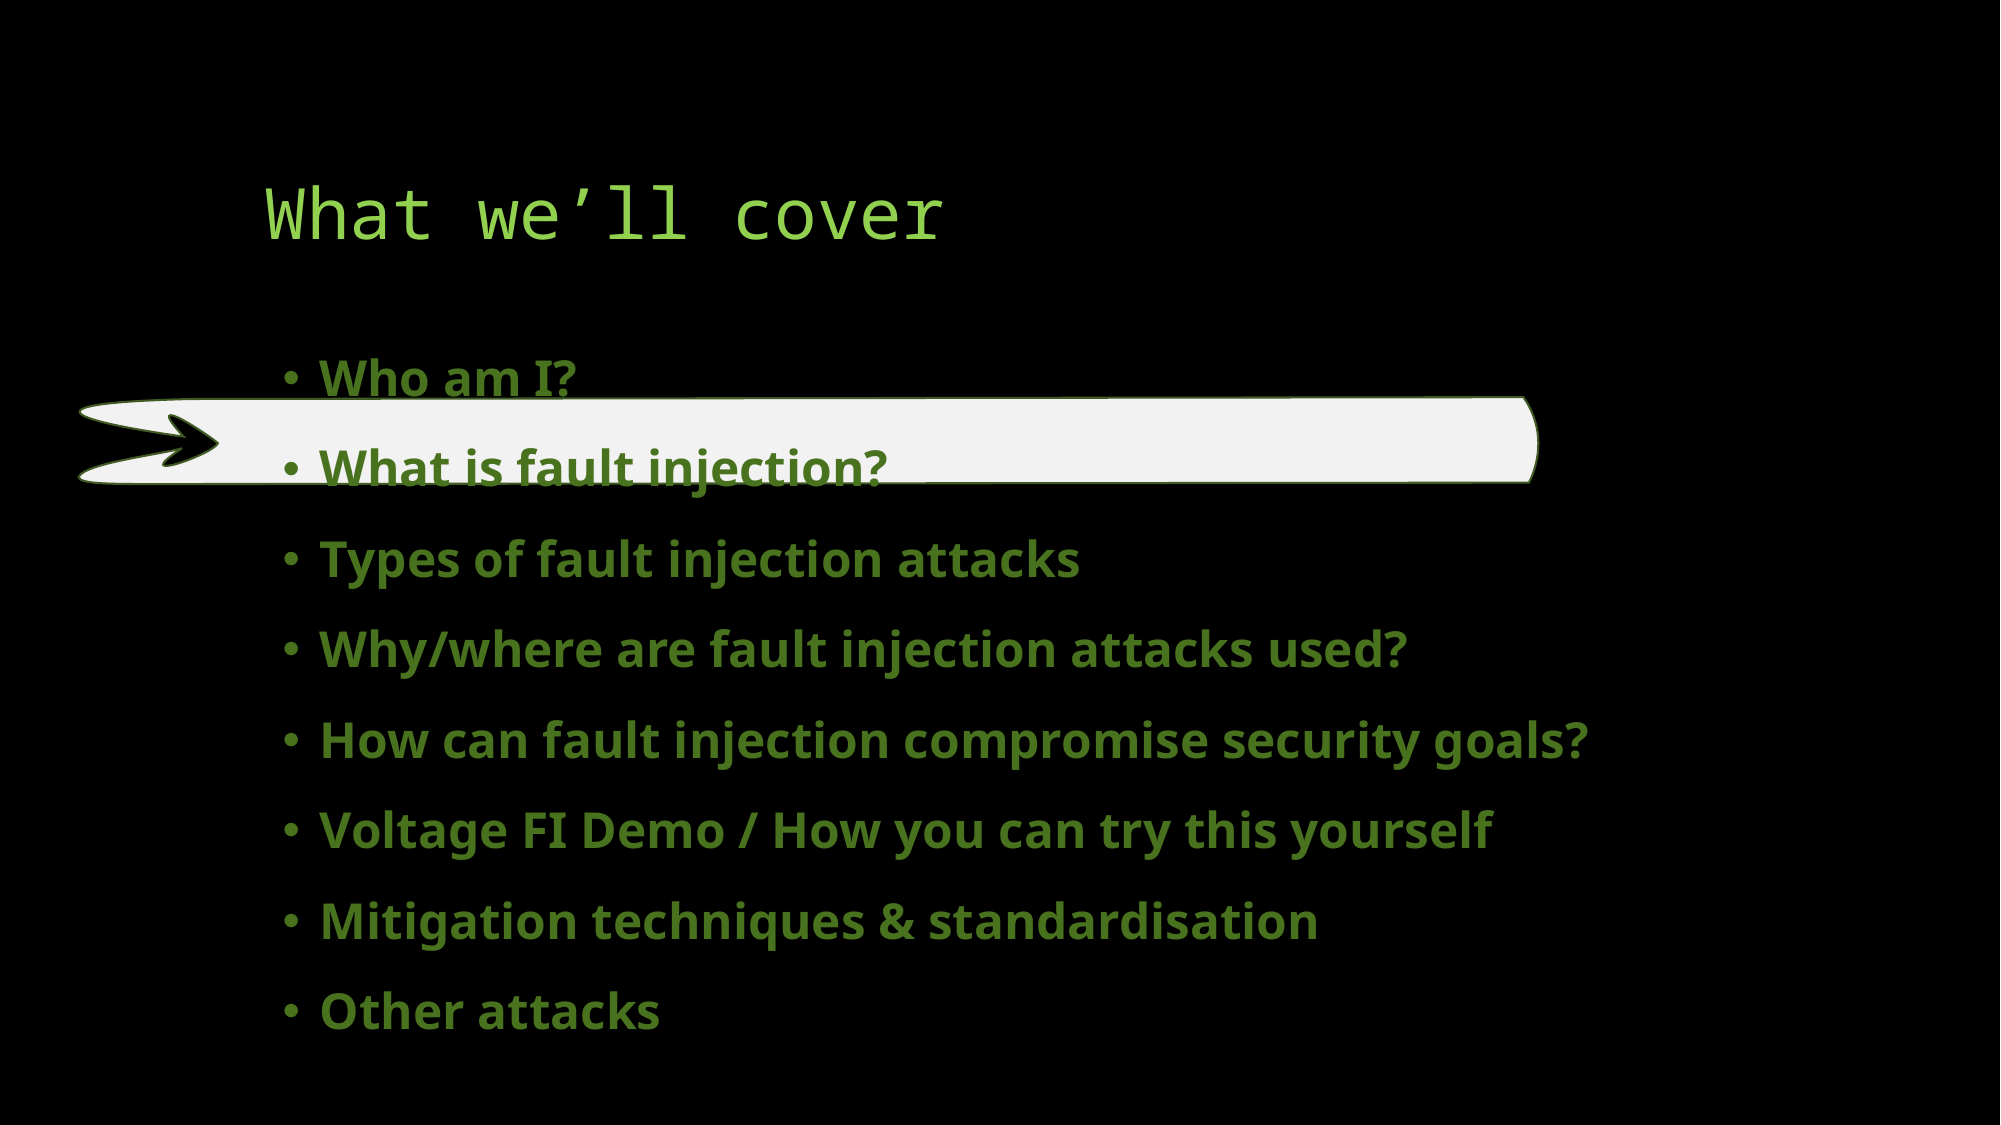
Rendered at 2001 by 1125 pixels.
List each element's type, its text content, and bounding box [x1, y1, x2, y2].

title What we’ll cover [249, 75, 1750, 263]
list Who am I? What is fault injection? Types of fault injection attacks Why/where are fault injection attacks used? How can fault injection compromise security goals? Voltage FI Demo / How you can try this yourself Mitigation techniques & standardisation Other attacks [267, 279, 1768, 1050]
text_box [77, 397, 267, 486]
